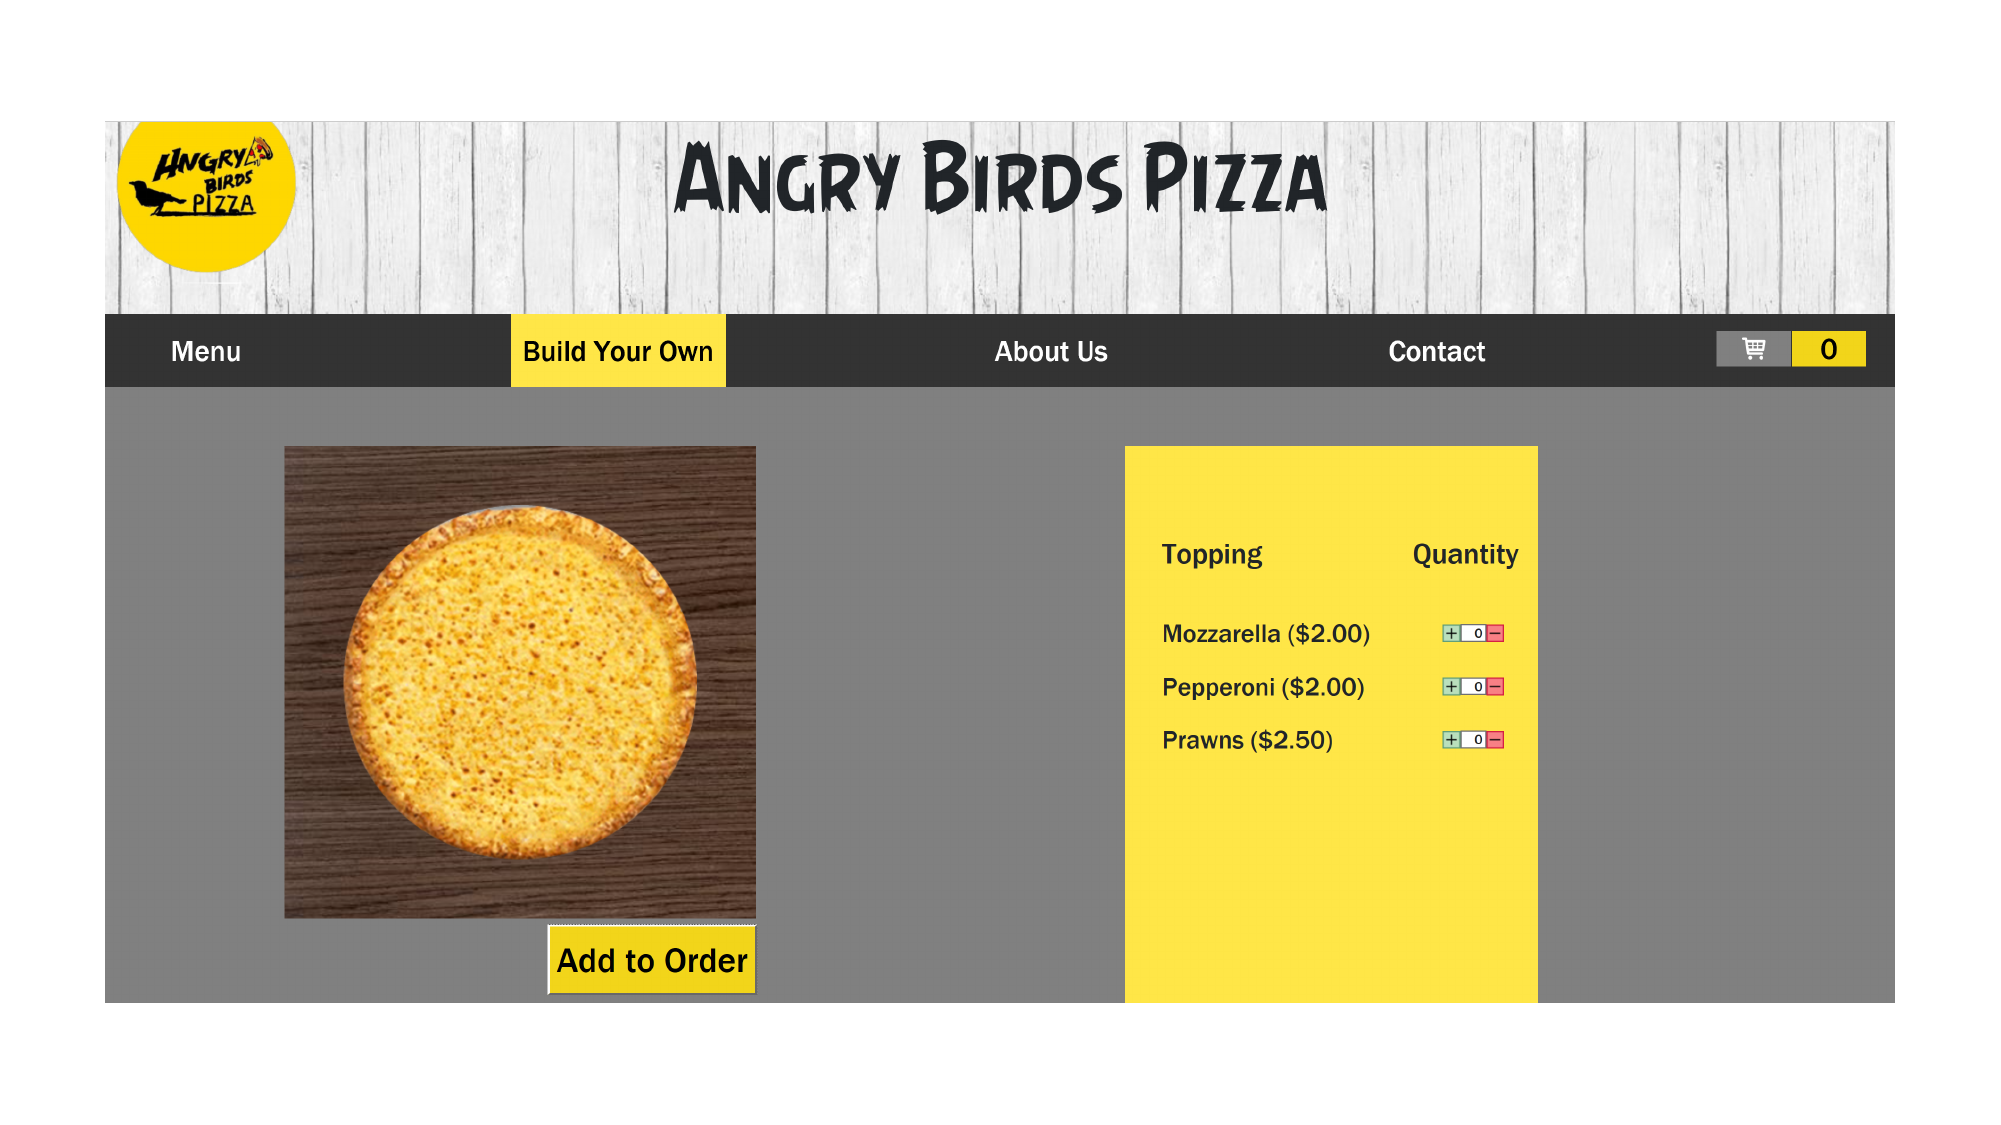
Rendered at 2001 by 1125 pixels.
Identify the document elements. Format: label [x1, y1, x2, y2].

list [105, 121, 1895, 1004]
